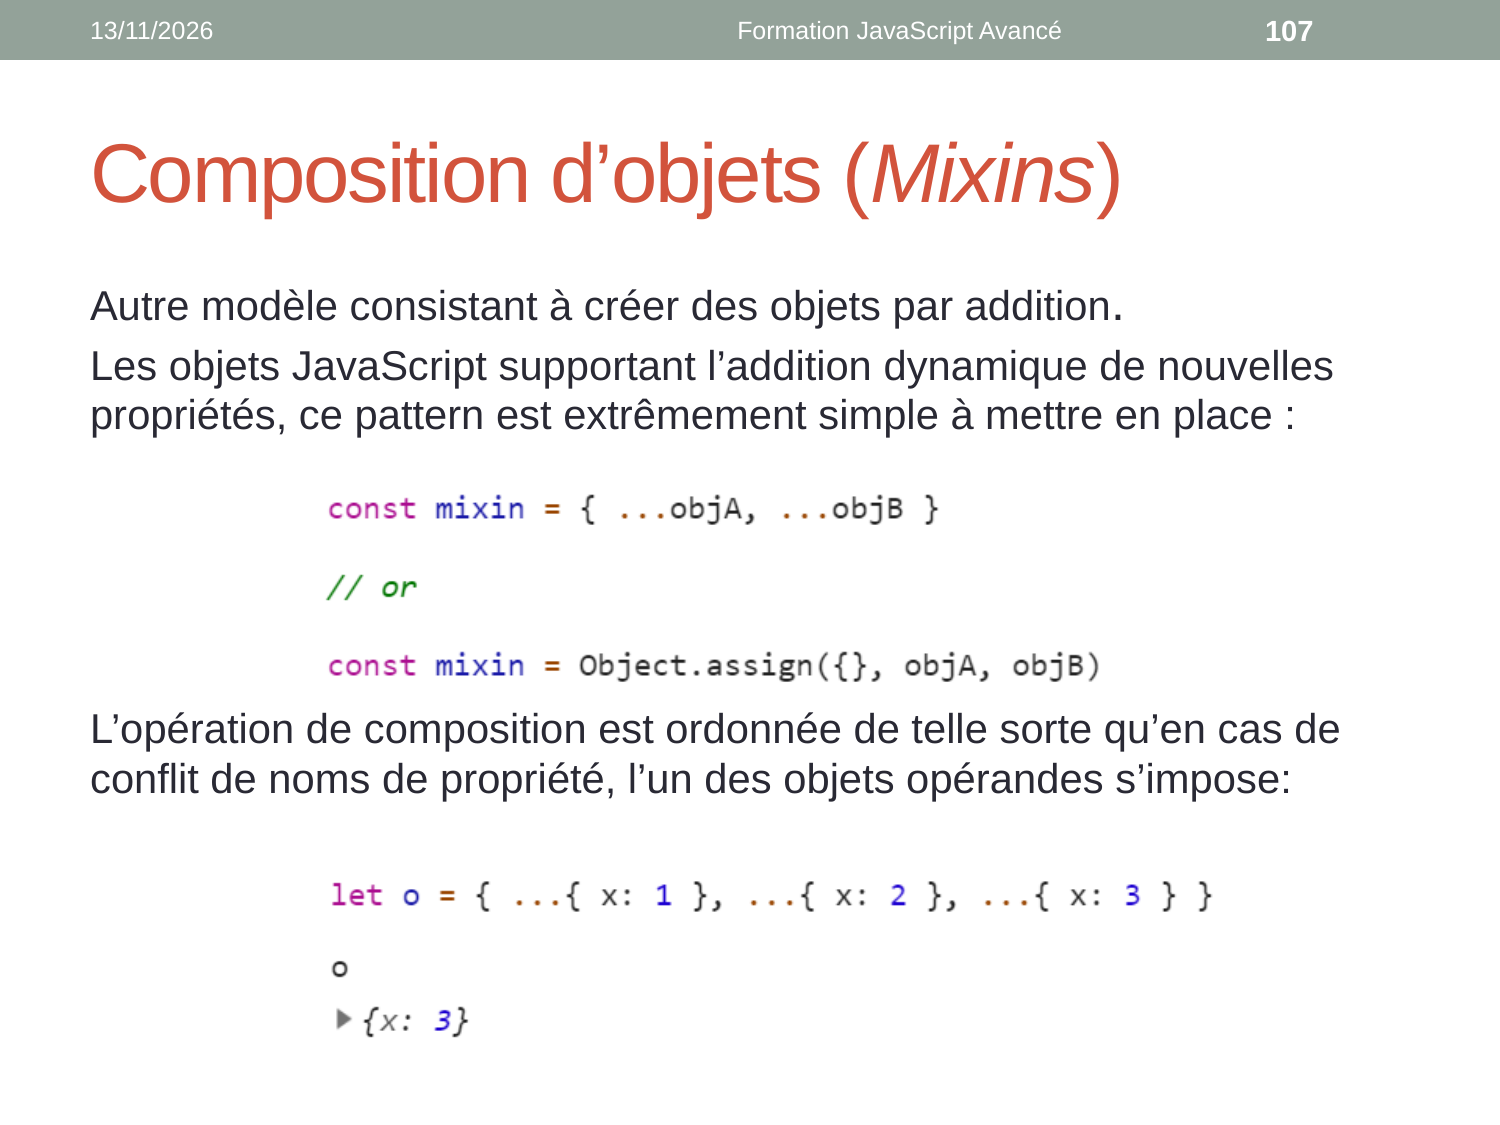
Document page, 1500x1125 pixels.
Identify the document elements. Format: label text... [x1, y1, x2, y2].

picture [316, 481, 1112, 693]
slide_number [75, 3, 550, 57]
footer Formation JavaScript Avancé [562, 3, 1238, 57]
list Autre modèle consistant à créer des objets par addition. Les objets JavaScript supportant l’addition dynamique de nouvelles propriétés, ce pattern est extrêmement simple à mettre en place : L’opération de composition est ordonnée de telle sorte qu’en cas de conflit de noms de propriété, l’un des objets opérandes s’impose: [75, 262, 1425, 1063]
picture [320, 951, 480, 1042]
title Composition d’objets (Mixins) [75, 87, 1425, 250]
slide_number 107 [1250, 3, 1425, 57]
picture [316, 869, 1226, 923]
